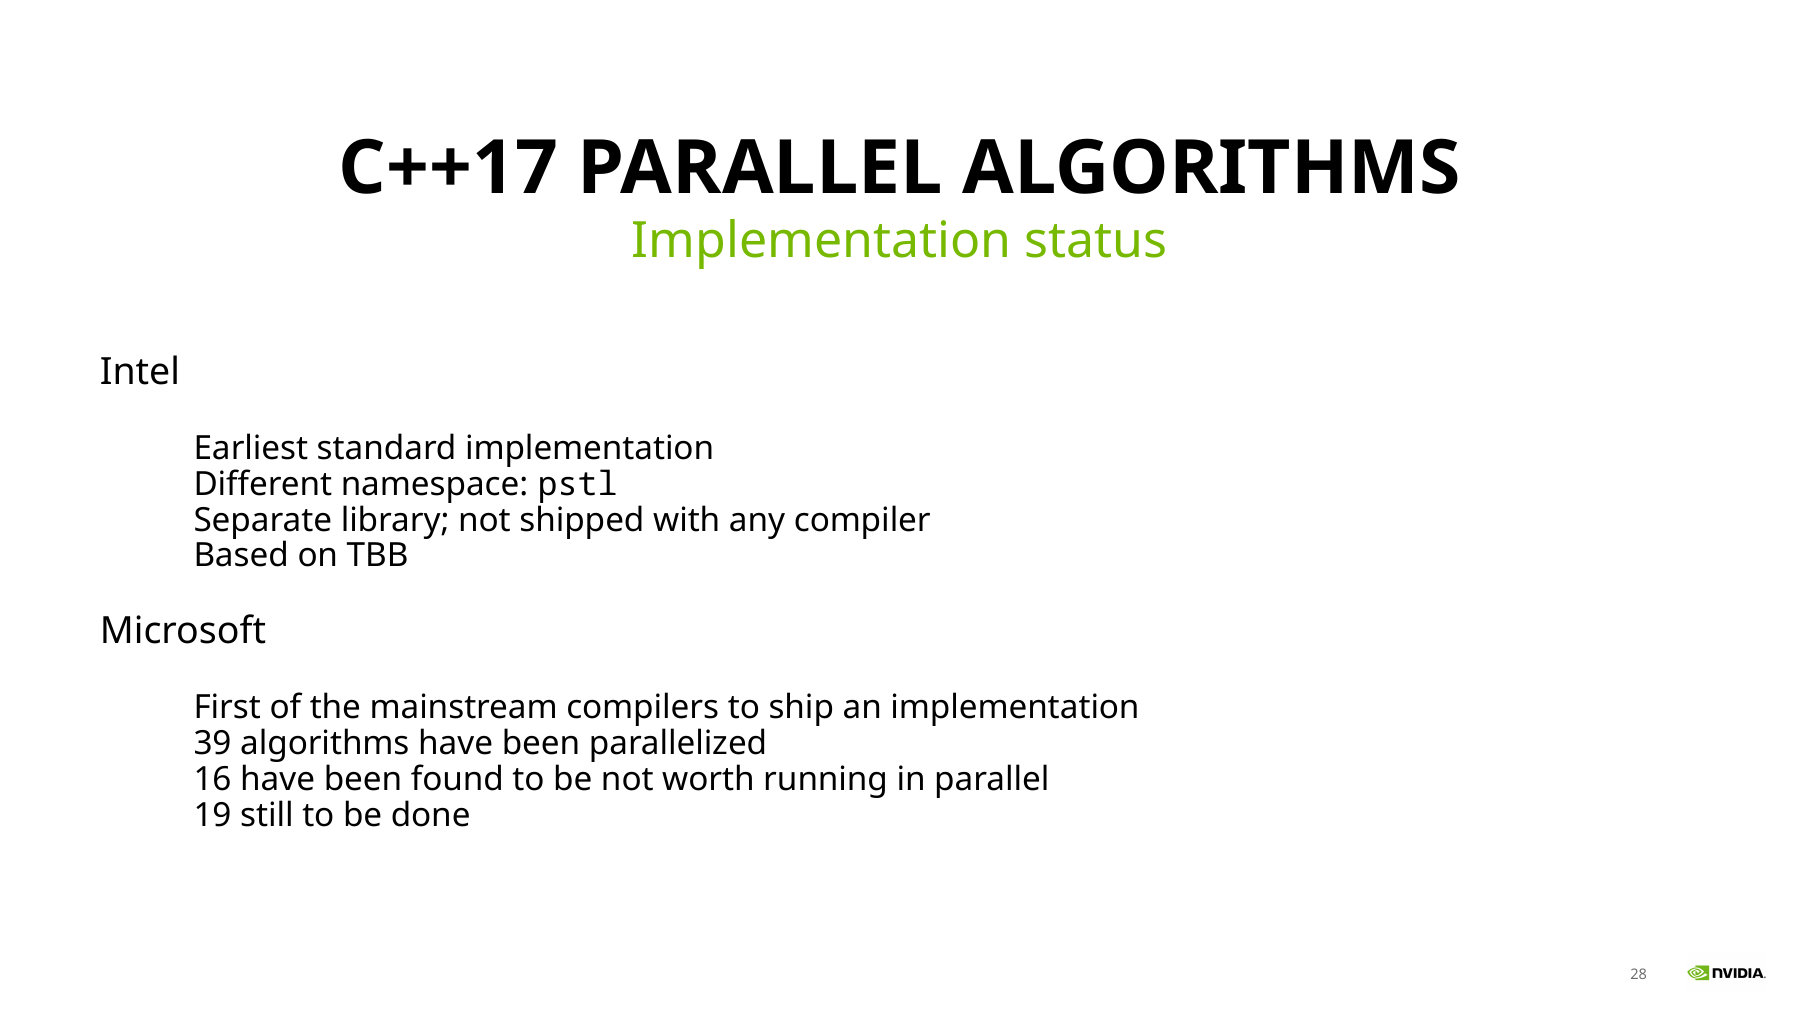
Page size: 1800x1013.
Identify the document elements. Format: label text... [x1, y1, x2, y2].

picture [1687, 953, 1766, 993]
list Implementation status [81, 206, 1719, 294]
list Intel Earliest standard implementation Different namespace: pstl Separate library; not shipped with any compiler Based on TBB Microsoft First of the mainstream compilers to ship an implementation 39 algorithms have been parallelized 16 have been found to be not worth running in parallel 19 still to be done [84, 344, 1717, 956]
title C++17 Parallel Algorithms [81, 120, 1719, 206]
